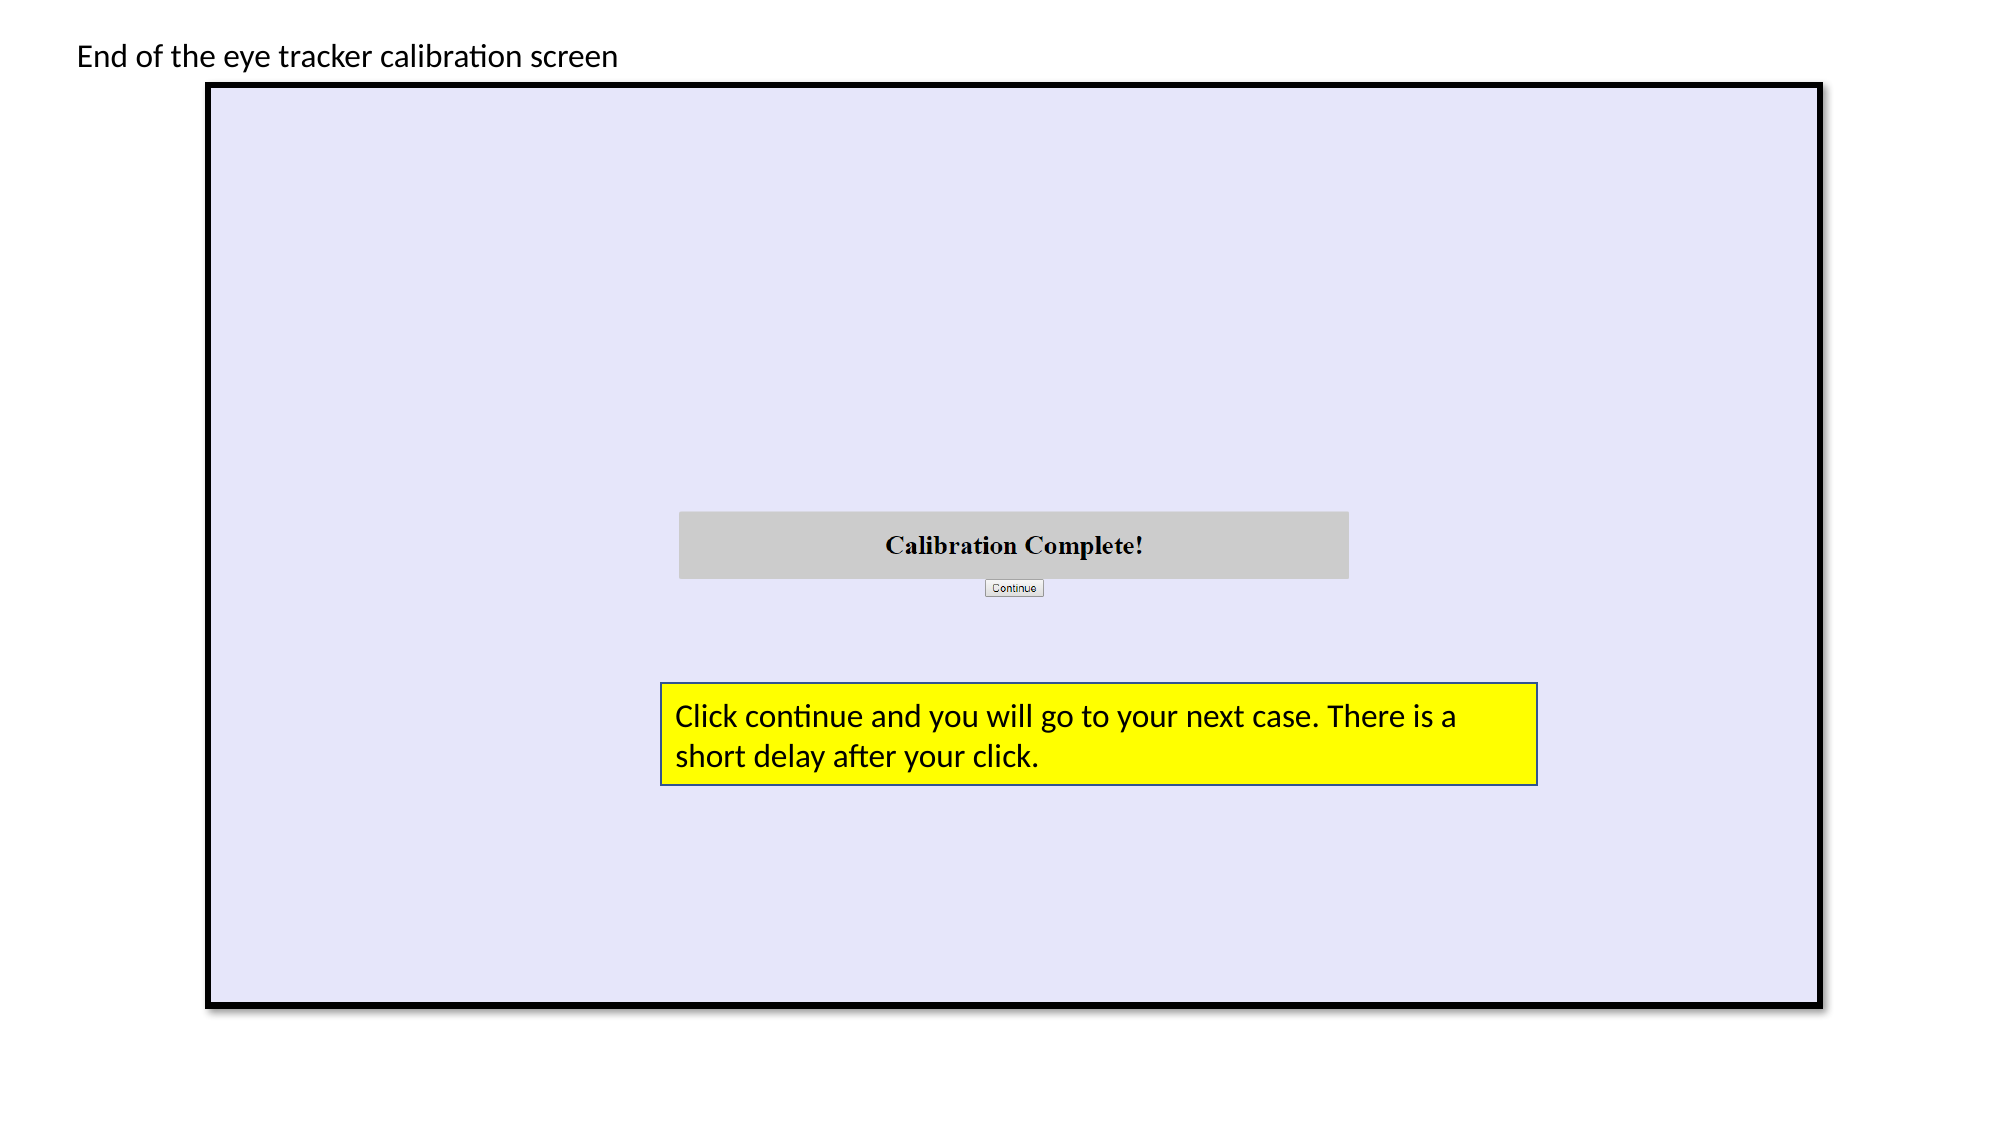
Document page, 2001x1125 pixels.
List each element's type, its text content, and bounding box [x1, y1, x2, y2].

text_box End of the eye tracker calibration screen [61, 3, 940, 106]
picture [210, 87, 1818, 1003]
